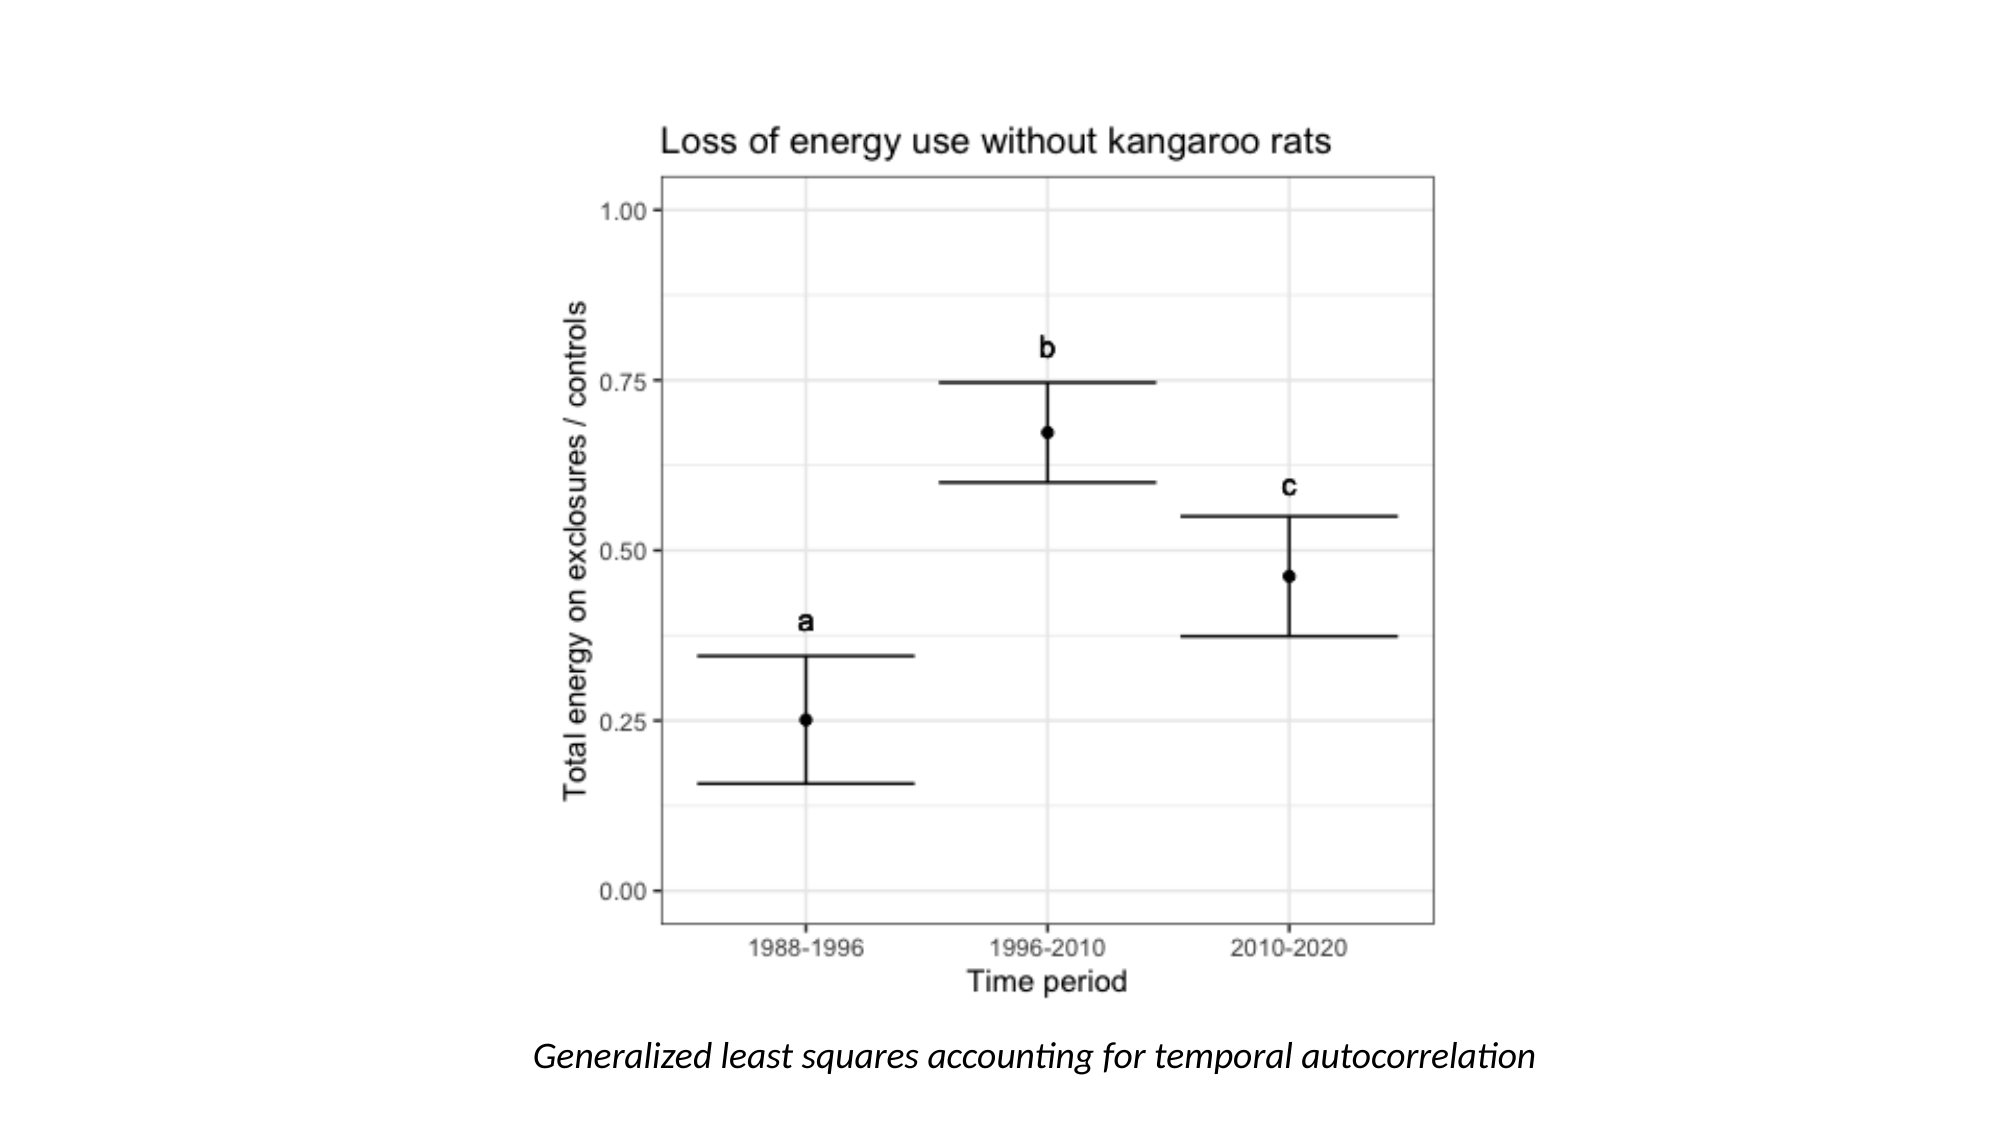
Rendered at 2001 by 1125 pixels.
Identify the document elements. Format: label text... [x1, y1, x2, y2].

picture [549, 112, 1450, 1013]
text_box Generalized least squares accounting for temporal autocorrelation [518, 1023, 1553, 1084]
